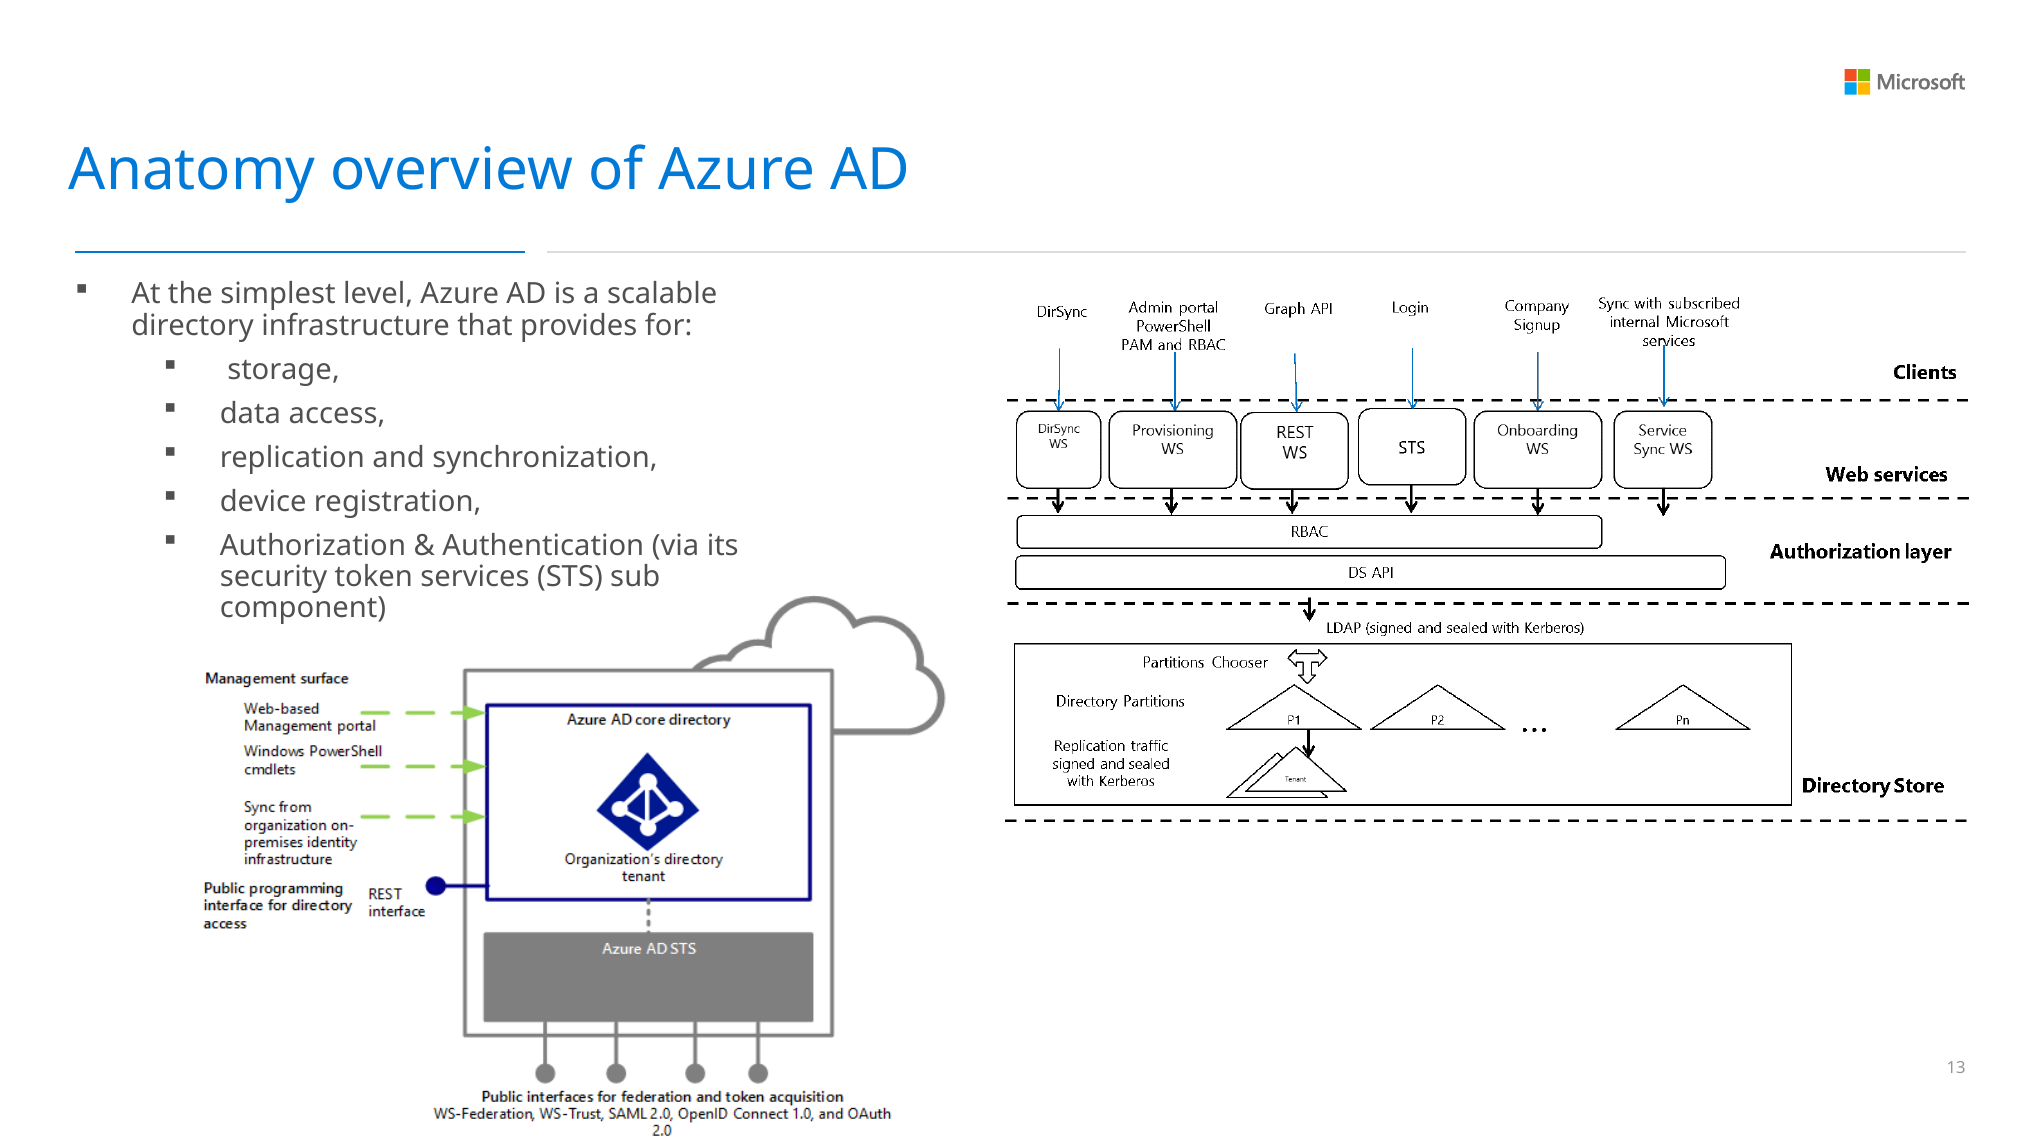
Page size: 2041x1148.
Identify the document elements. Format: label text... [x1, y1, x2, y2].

picture [194, 595, 988, 1148]
slide_number 12 [1904, 1058, 1966, 1077]
list Anatomy overview of Azure AD [45, 120, 1968, 200]
picture [1005, 288, 1977, 822]
text_box At the simplest level, Azure AD is a scalable directory infrastructure that provides for: storage, data access, replication and synchronization, device registration, Authorization & Authentication (via its security token services (STS) sub component) [45, 254, 825, 693]
